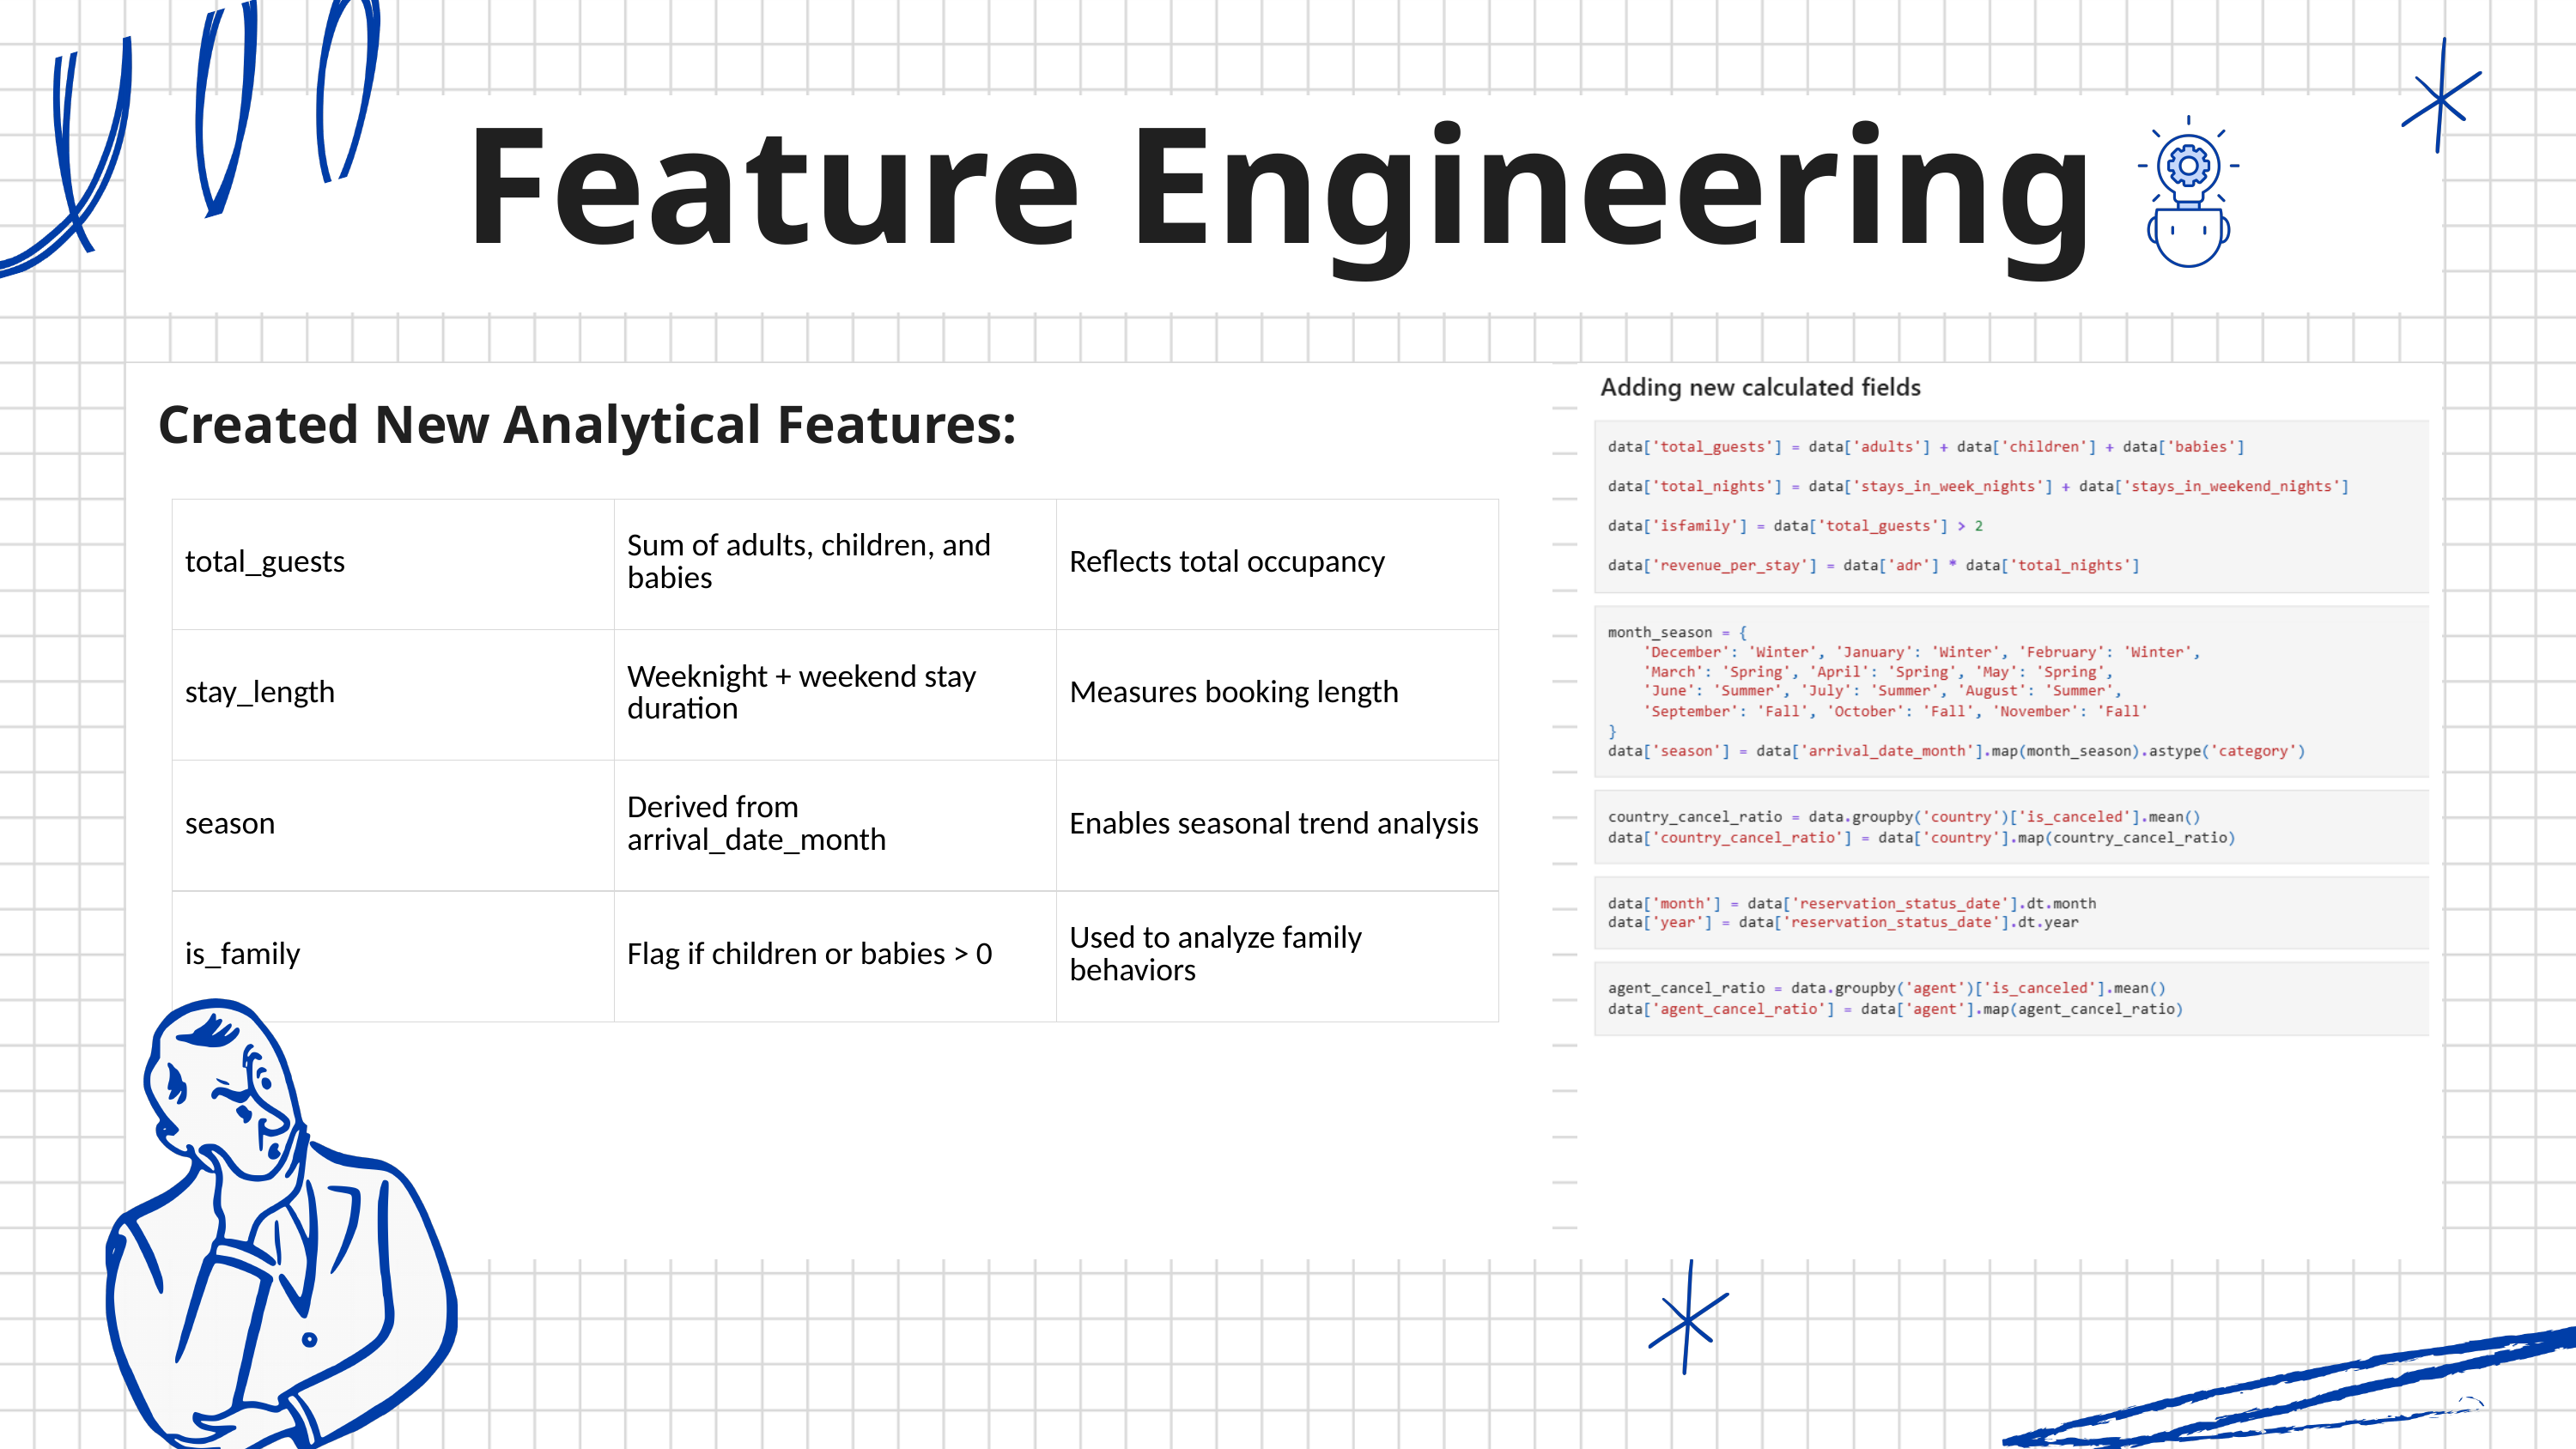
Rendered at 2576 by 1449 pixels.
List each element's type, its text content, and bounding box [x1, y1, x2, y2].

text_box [125, 363, 1553, 1260]
text_box [0, 0, 468, 279]
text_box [125, 95, 2442, 313]
text_box [0, 0, 2576, 1449]
text_box [105, 998, 459, 1449]
text_box [1648, 1266, 1729, 1375]
text_box Feature Engineering [172, 82, 2432, 94]
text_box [1577, 363, 2442, 1260]
text_box [2401, 37, 2482, 154]
text_box [1911, 1317, 2576, 1449]
